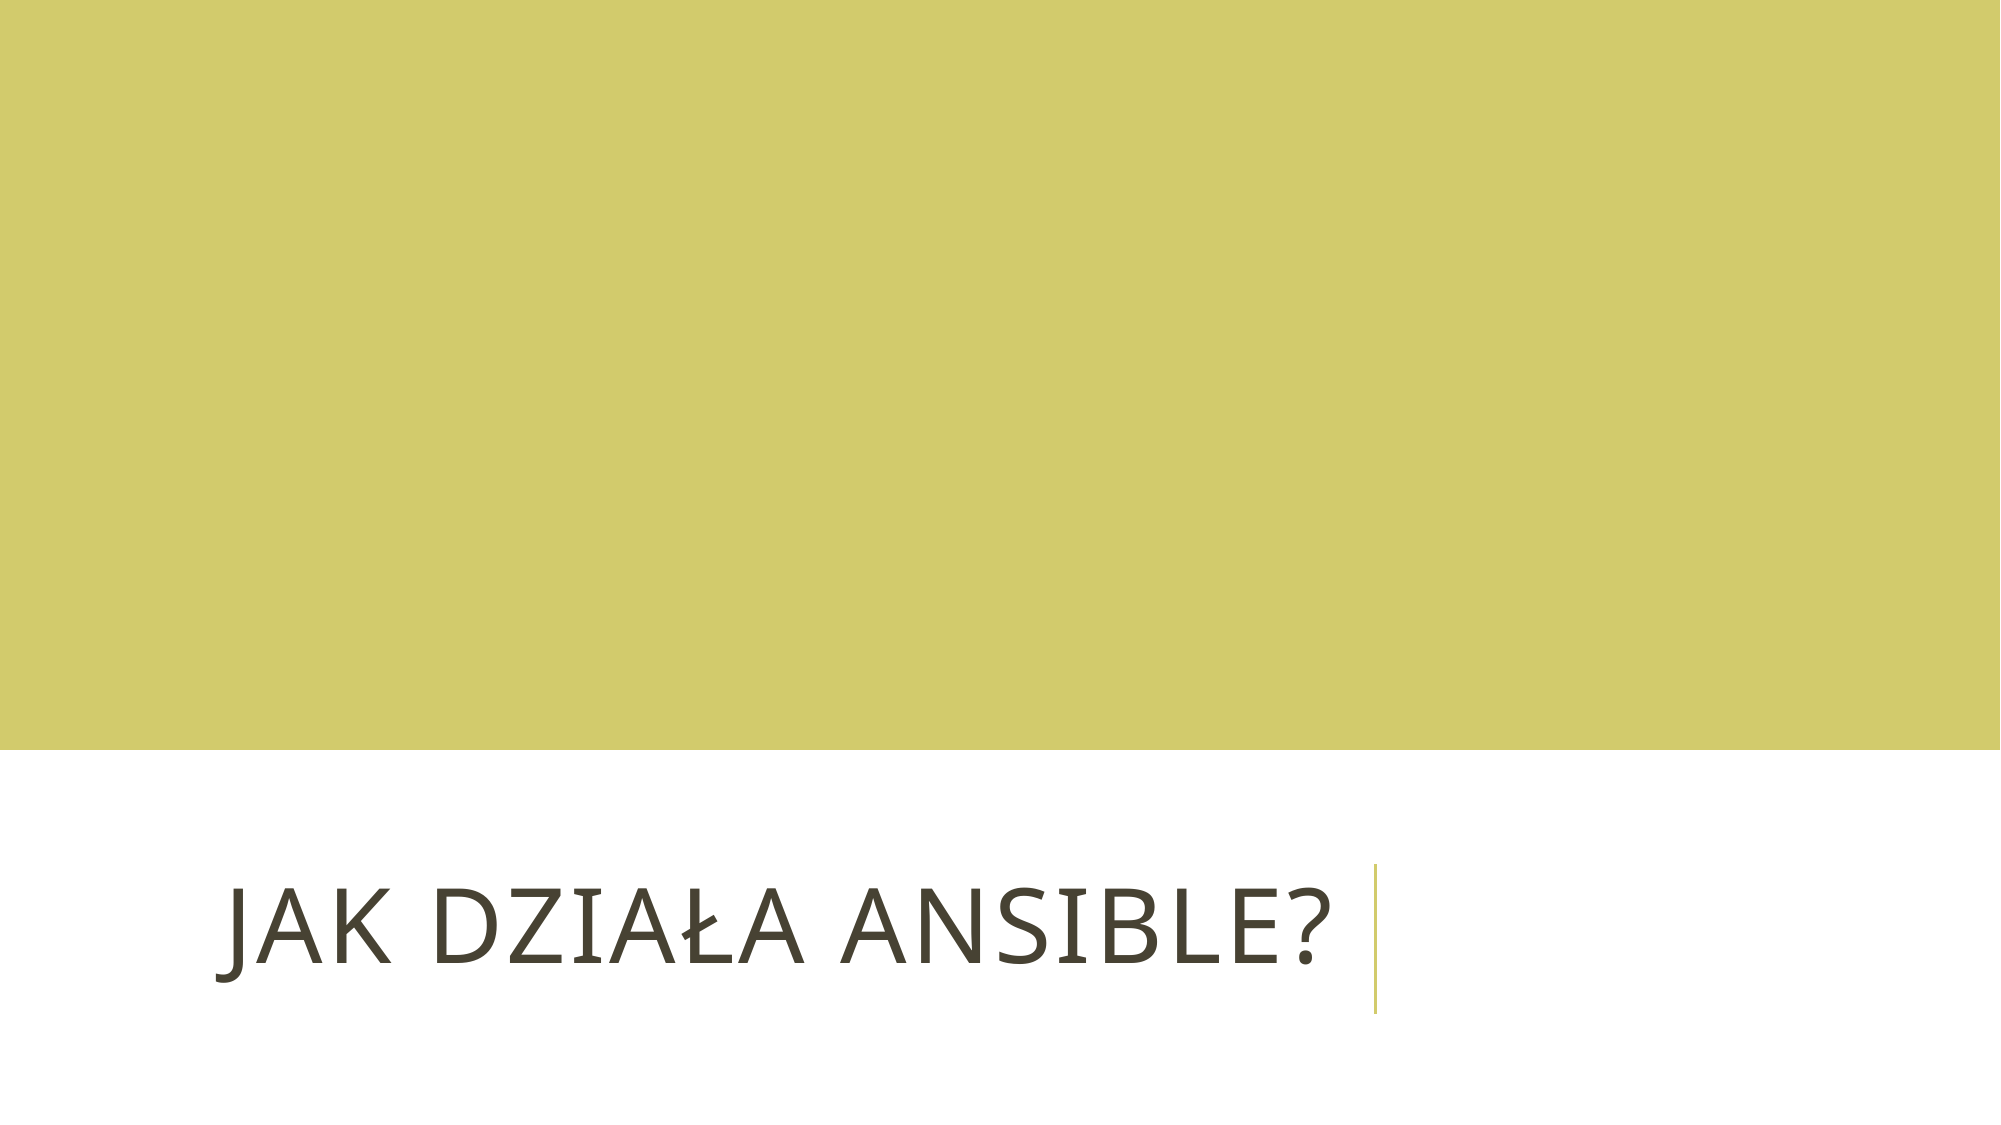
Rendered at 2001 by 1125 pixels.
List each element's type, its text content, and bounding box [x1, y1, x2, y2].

title Jak działa Ansible? [75, 813, 1350, 1054]
